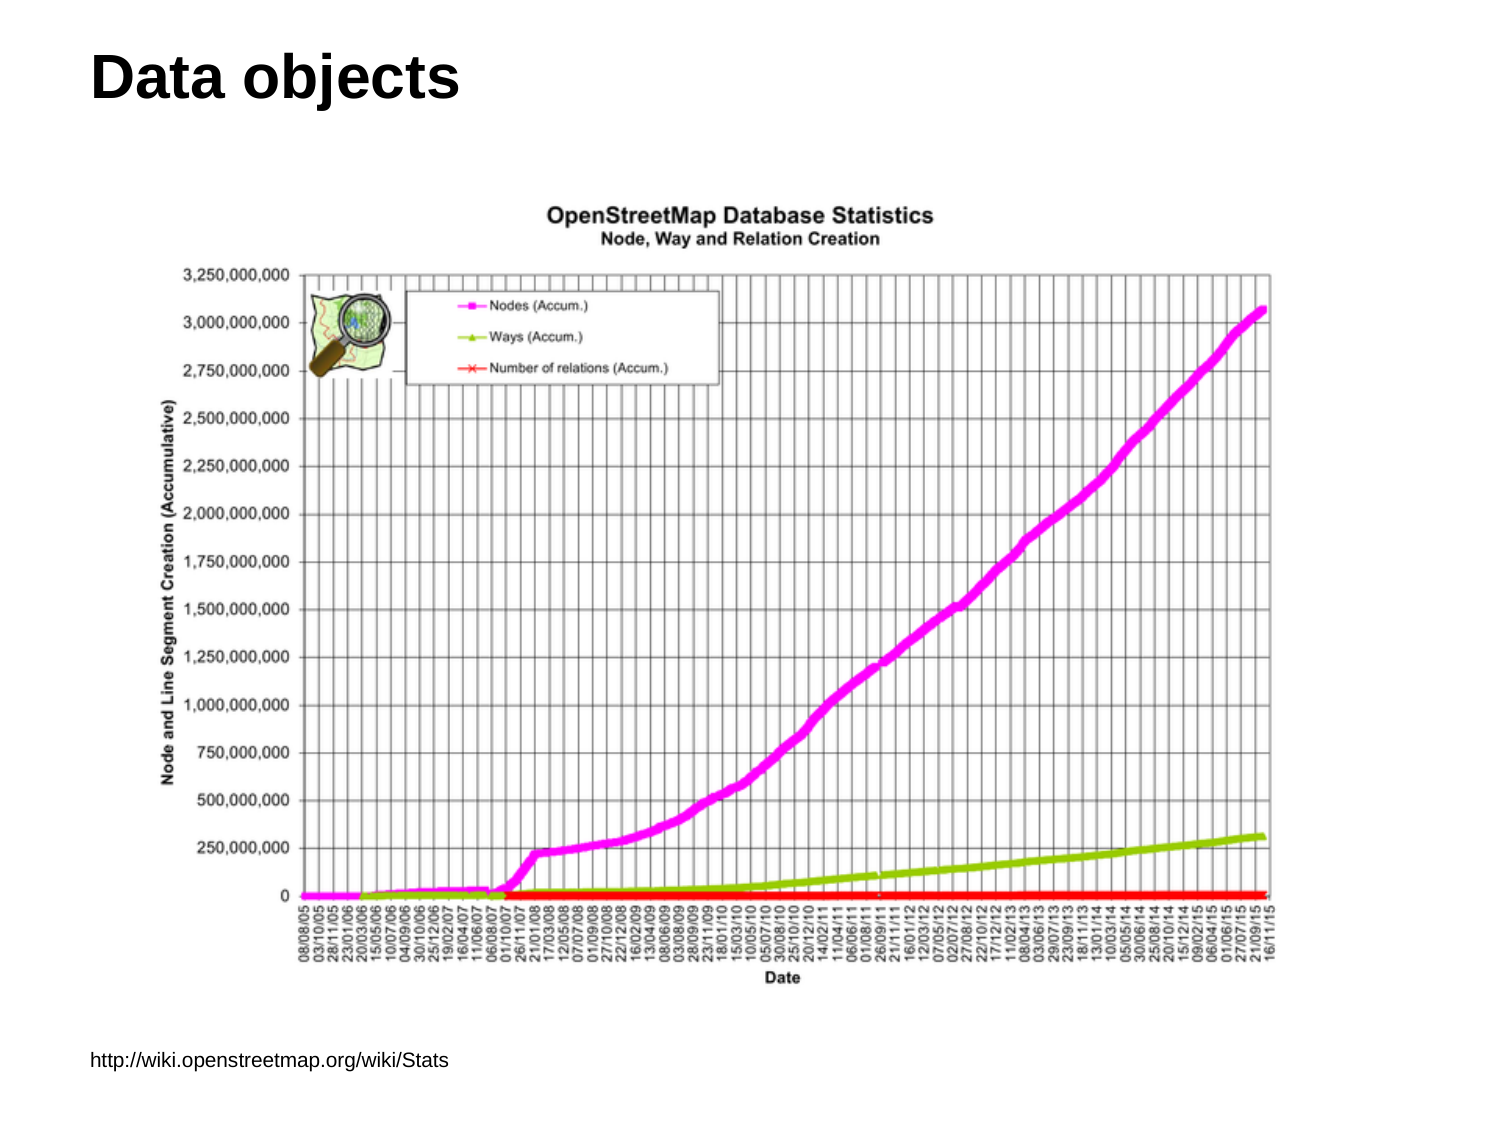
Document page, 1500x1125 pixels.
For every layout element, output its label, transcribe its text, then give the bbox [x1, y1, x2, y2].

picture [124, 158, 1376, 1042]
title Data objects [75, 33, 1425, 126]
list http://wiki.openstreetmap.org/wiki/Stats [75, 1031, 474, 1090]
